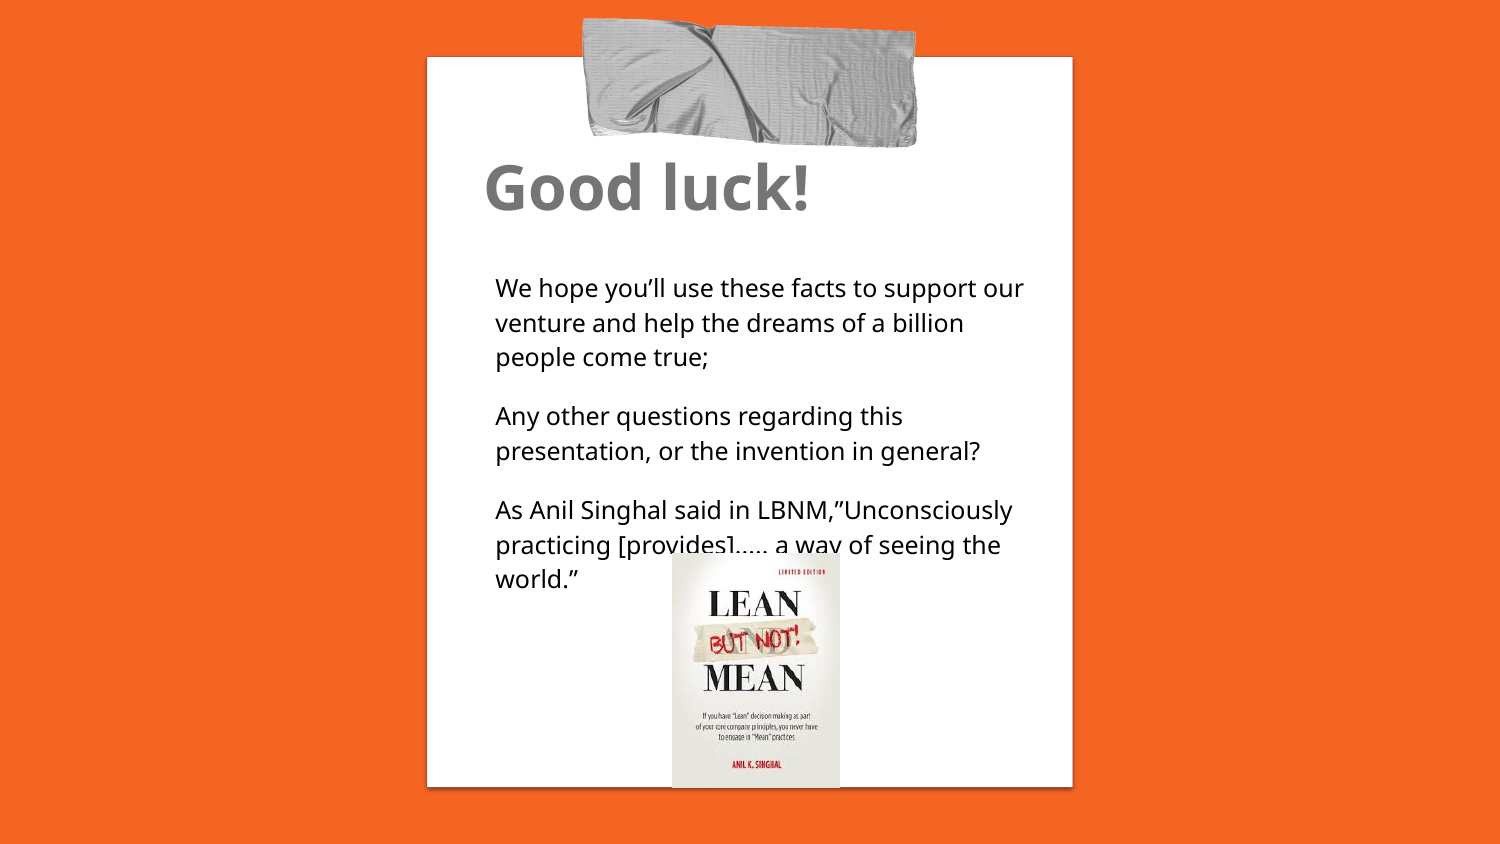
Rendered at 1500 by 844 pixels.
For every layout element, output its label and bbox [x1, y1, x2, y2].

picture [400, 16, 1100, 818]
